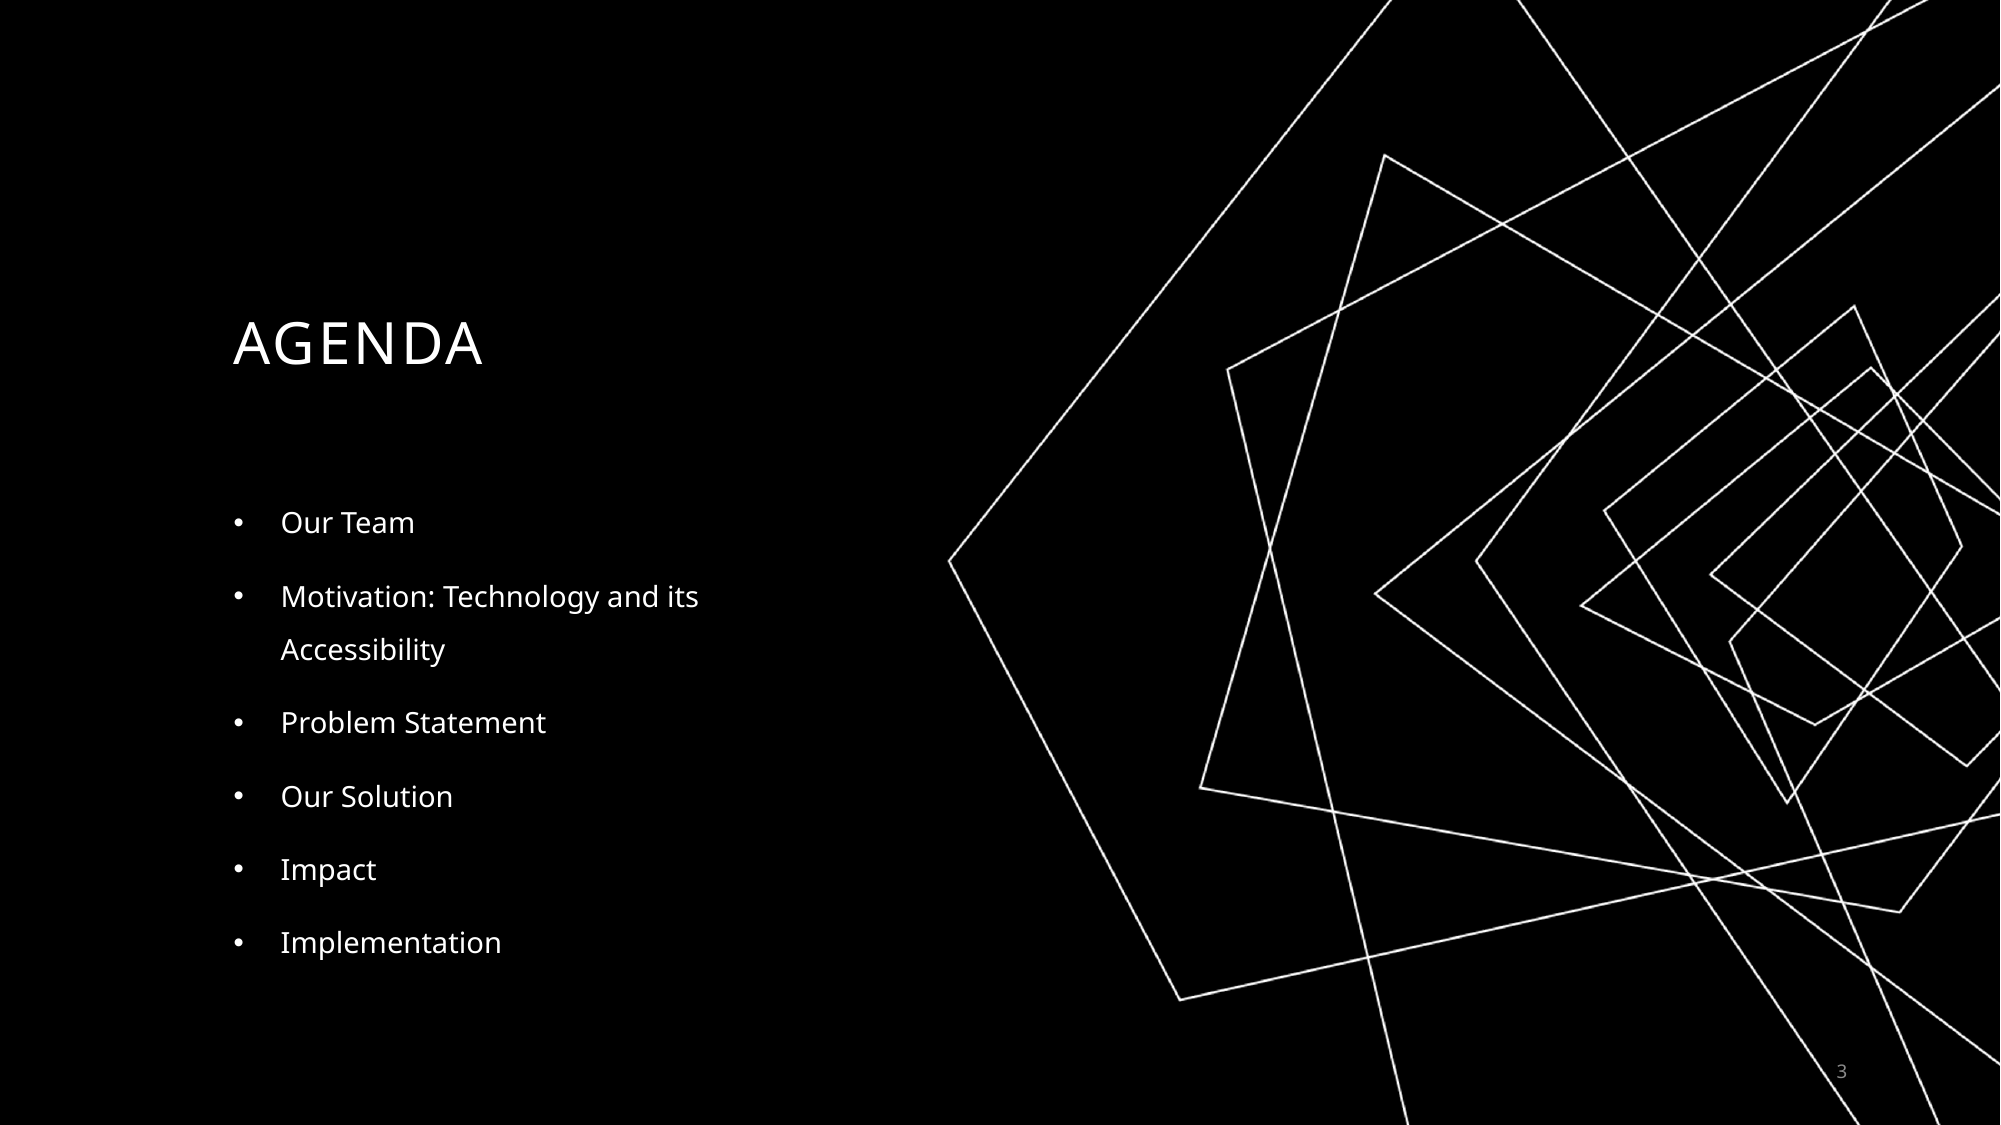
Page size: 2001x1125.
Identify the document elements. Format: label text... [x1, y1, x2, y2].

text_box 3 [1412, 1042, 1863, 1103]
list Our Team Motivation: Technology and its Accessibility Problem Statement Our Solution Impact Implementation [218, 479, 869, 1073]
picture [900, 0, 2000, 1125]
title AGENDA [218, 167, 694, 385]
